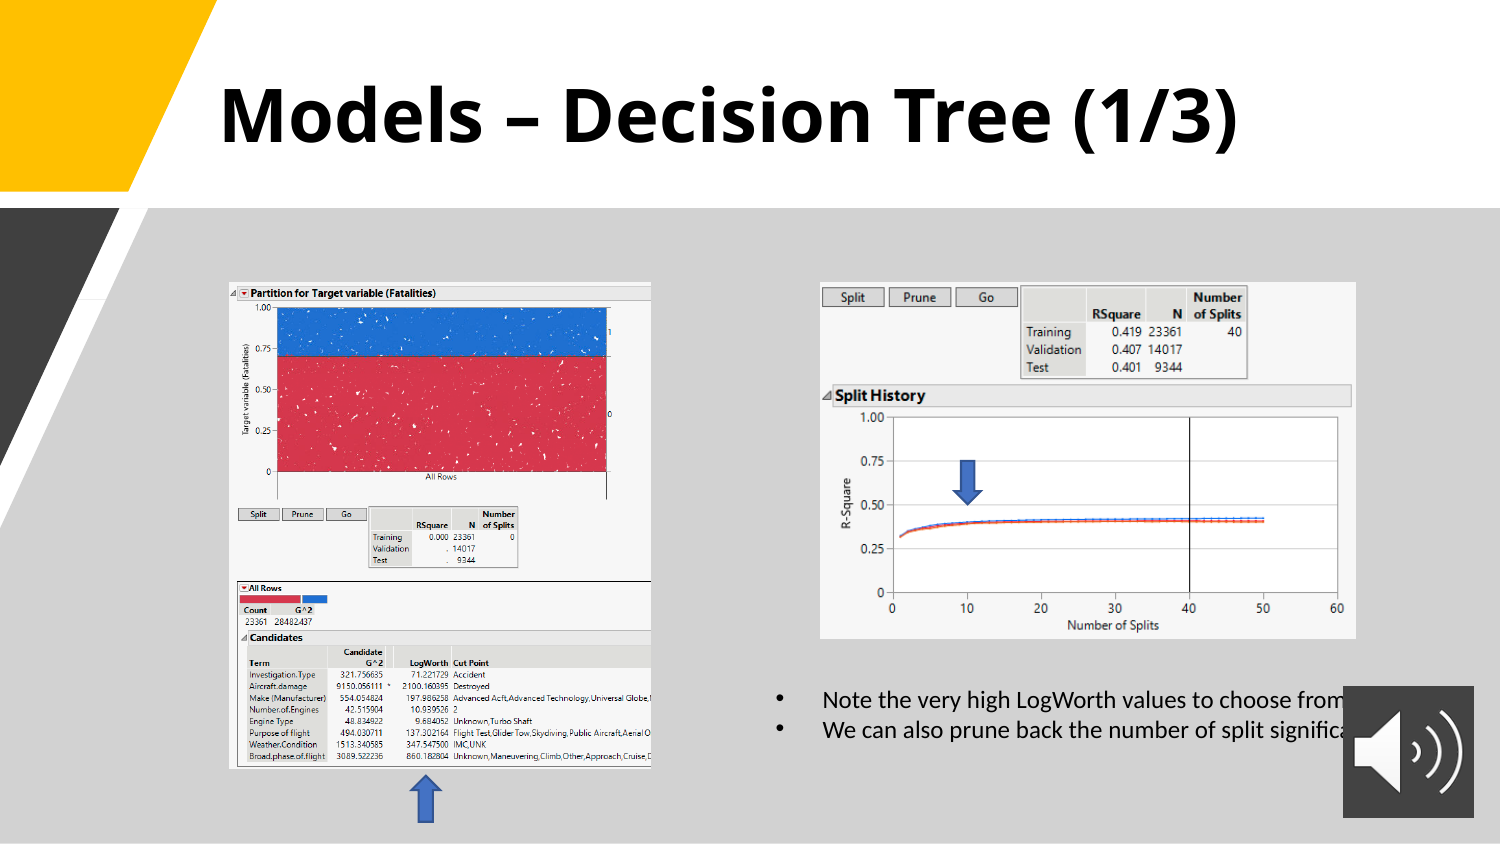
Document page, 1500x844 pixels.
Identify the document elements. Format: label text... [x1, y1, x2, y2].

picture [820, 282, 1356, 640]
text_box [0, 207, 122, 467]
picture [1341, 685, 1475, 819]
text_box Note the very high LogWorth values to choose from. We can also prune back the number of split significantly. [760, 675, 1411, 751]
text_box [0, 207, 1500, 844]
picture [229, 282, 651, 769]
text_box [0, 0, 219, 193]
title Models – Decision Tree (1/3) [203, 45, 1356, 192]
text_box [408, 774, 443, 823]
